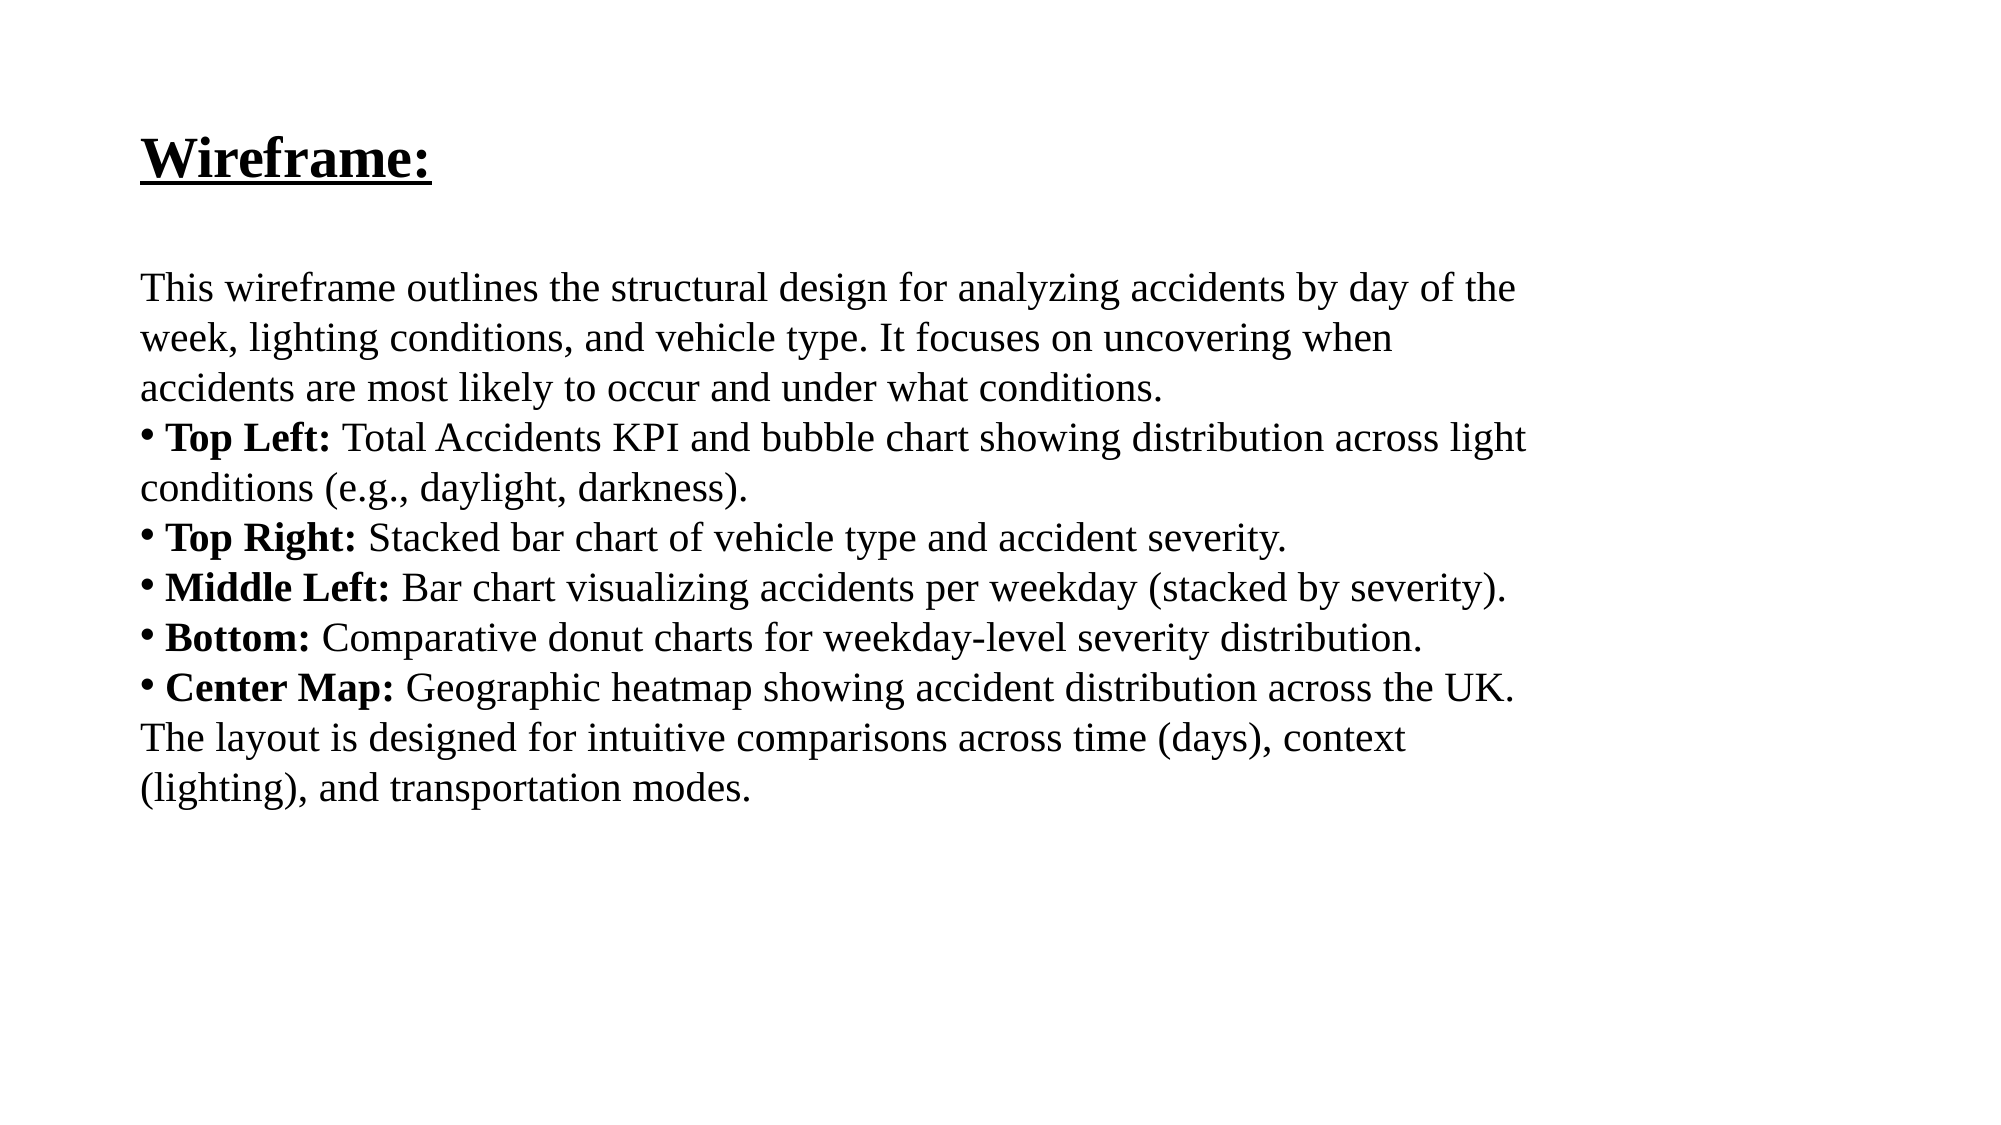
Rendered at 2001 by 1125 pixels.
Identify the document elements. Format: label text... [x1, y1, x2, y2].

text_box Wireframe: This wireframe outlines the structural design for analyzing accidents by day of the week, lighting conditions, and vehicle type. It focuses on uncovering when accidents are most likely to occur and under what conditions. Top Left: Total Accidents KPI and bubble chart showing distribution across light conditions (e.g., daylight, darkness). Top Right: Stacked bar chart of vehicle type and accident severity. Middle Left: Bar chart visualizing accidents per weekday (stacked by severity). Bottom: Comparative donut charts for weekday-level severity distribution. Center Map: Geographic heatmap showing accident distribution across the UK. The layout is designed for intuitive comparisons across time (days), context (lighting), and transportation modes. [125, 112, 1565, 817]
